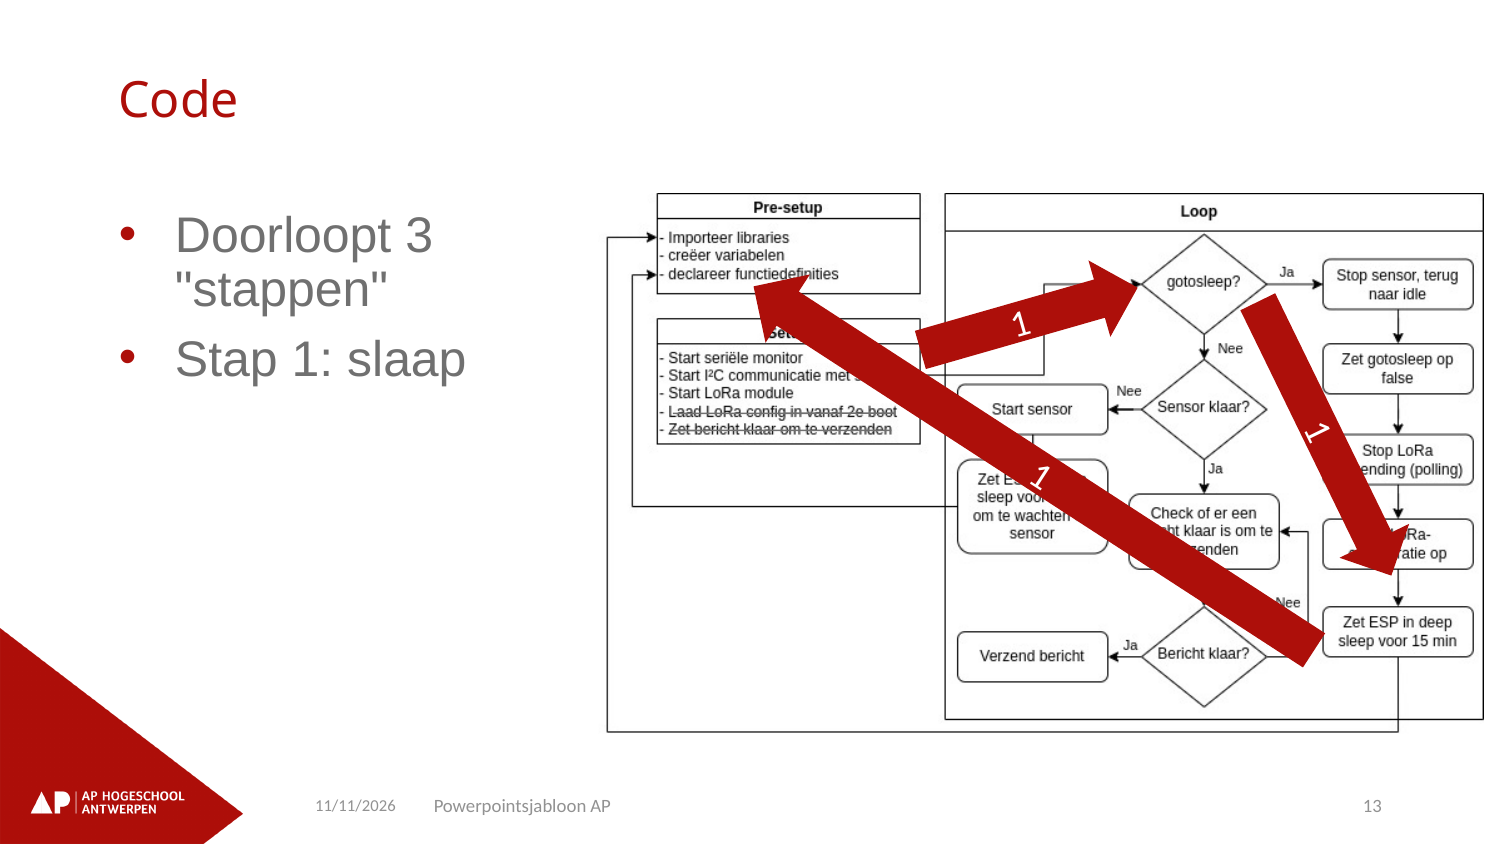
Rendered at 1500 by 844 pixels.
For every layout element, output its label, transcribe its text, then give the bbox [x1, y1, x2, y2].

picture [598, 193, 1484, 744]
slide_number 13 [1263, 782, 1397, 827]
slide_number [300, 782, 418, 827]
footer Powerpointsjabloon AP [418, 782, 1263, 827]
title Code [103, 66, 588, 194]
list Doorloopt 3 "stappen" Stap 1: slaap [103, 201, 588, 723]
picture [0, 623, 246, 844]
